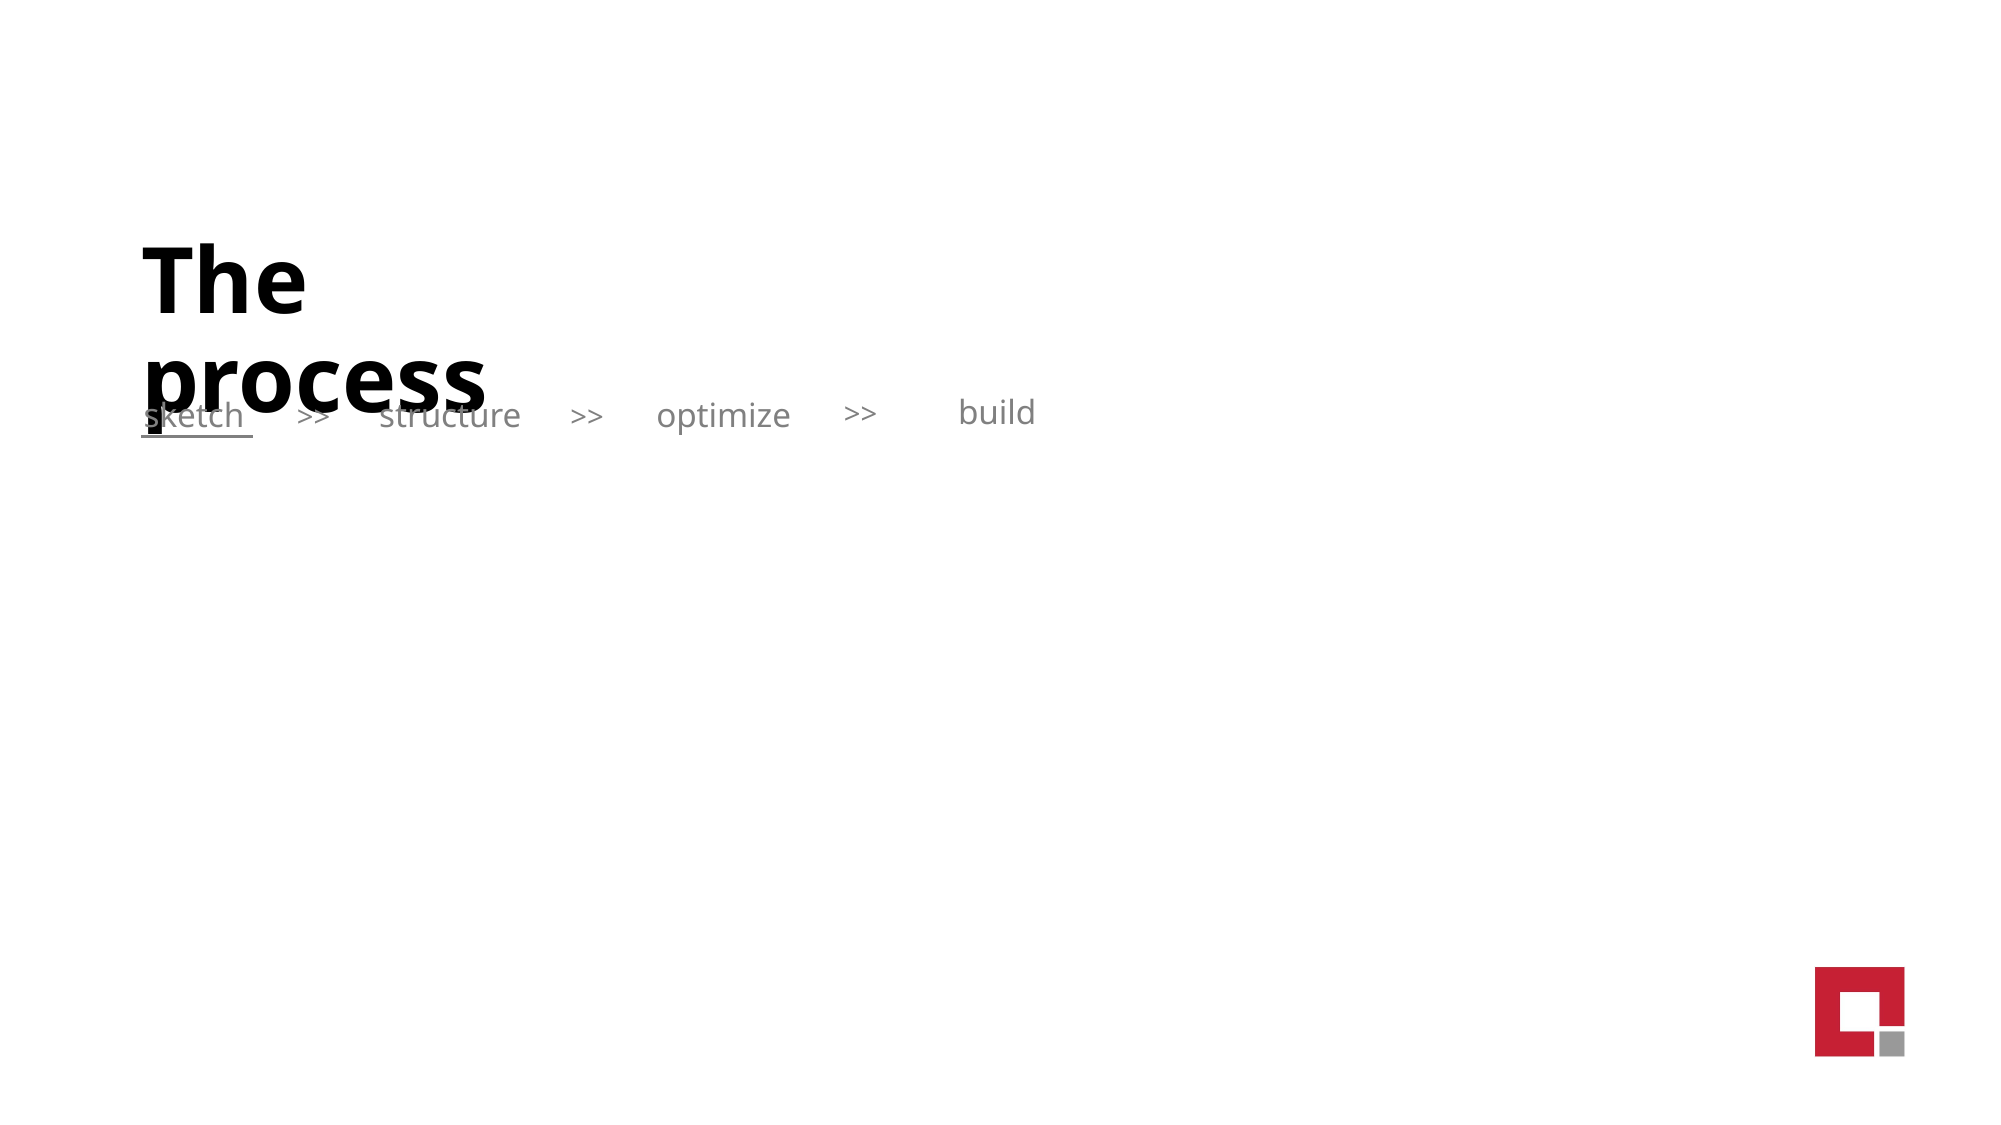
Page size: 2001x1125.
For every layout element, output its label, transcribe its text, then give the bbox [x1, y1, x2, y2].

text_box >> [814, 387, 906, 438]
text_box optimize [633, 386, 815, 442]
text_box >> [540, 390, 633, 441]
text_box >> [267, 391, 359, 441]
text_box sketch [126, 386, 263, 442]
text_box build [906, 383, 1088, 439]
title The process [126, 225, 669, 443]
text_box structure [359, 386, 541, 442]
picture [1805, 957, 1914, 1066]
